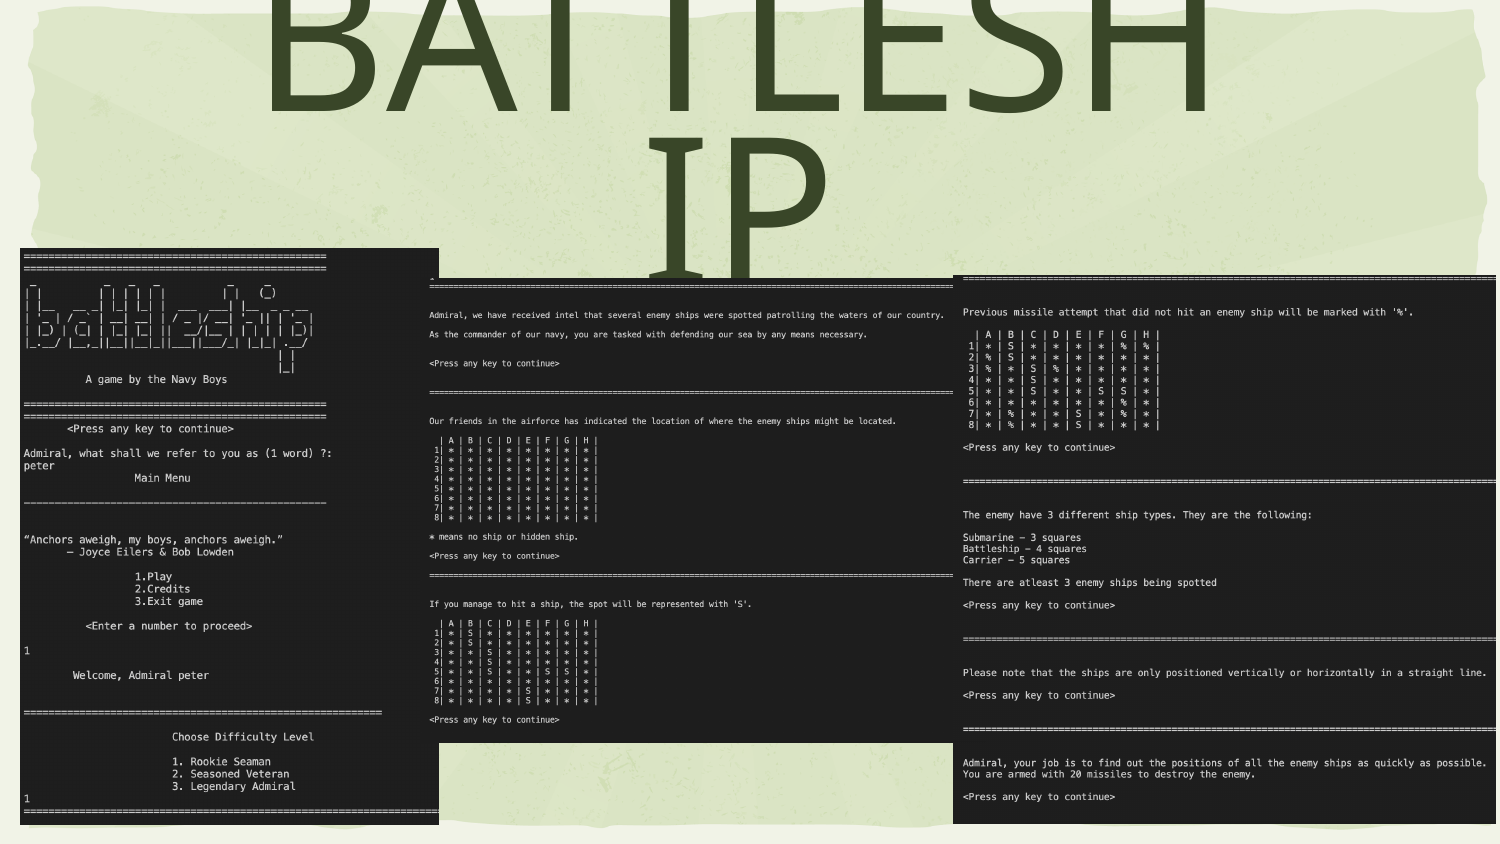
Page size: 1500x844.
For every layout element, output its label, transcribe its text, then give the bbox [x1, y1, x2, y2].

picture [0, 0, 1500, 844]
title BATTLESHIP [218, 53, 1260, 240]
